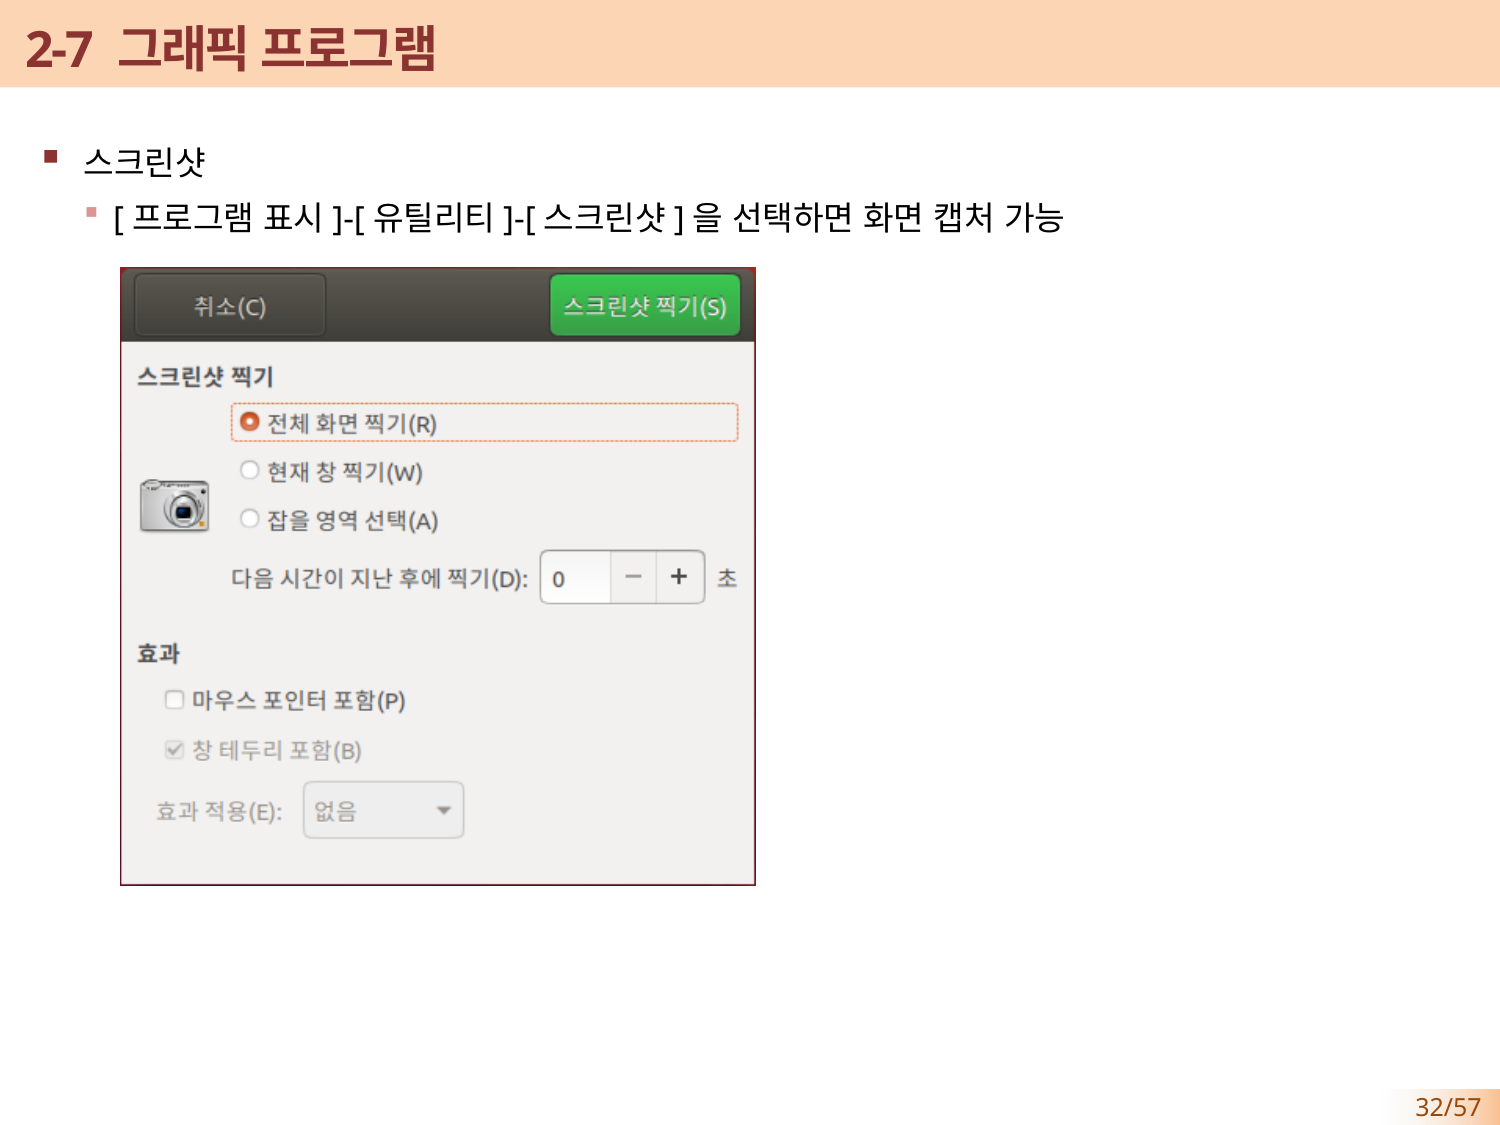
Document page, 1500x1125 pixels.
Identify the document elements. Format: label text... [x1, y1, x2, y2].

picture [120, 266, 756, 886]
list 스크린샷 [프로그램 표시]-[유틸리티]-[스크린샷]을 선택하면 화면 캡처 가능 [10, 126, 1500, 1125]
title 2-7 그래픽 프로그램 [10, 8, 1260, 87]
